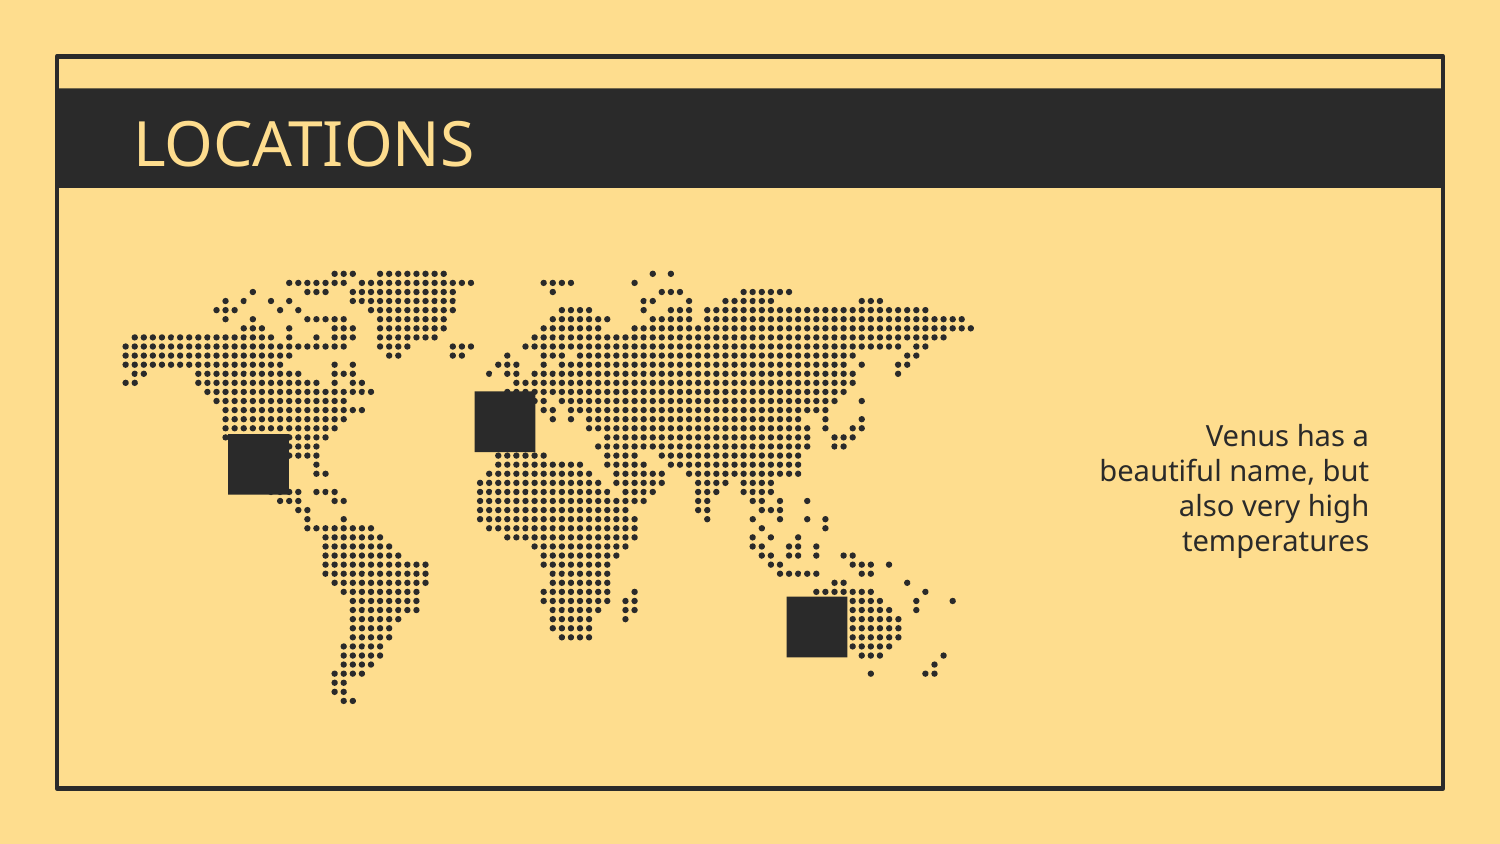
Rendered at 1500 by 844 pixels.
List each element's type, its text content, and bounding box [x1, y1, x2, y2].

text_box Venus has a beautiful name, but also very high temperatures [1076, 396, 1385, 579]
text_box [122, 270, 976, 705]
title LOCATIONS [118, 88, 1142, 188]
